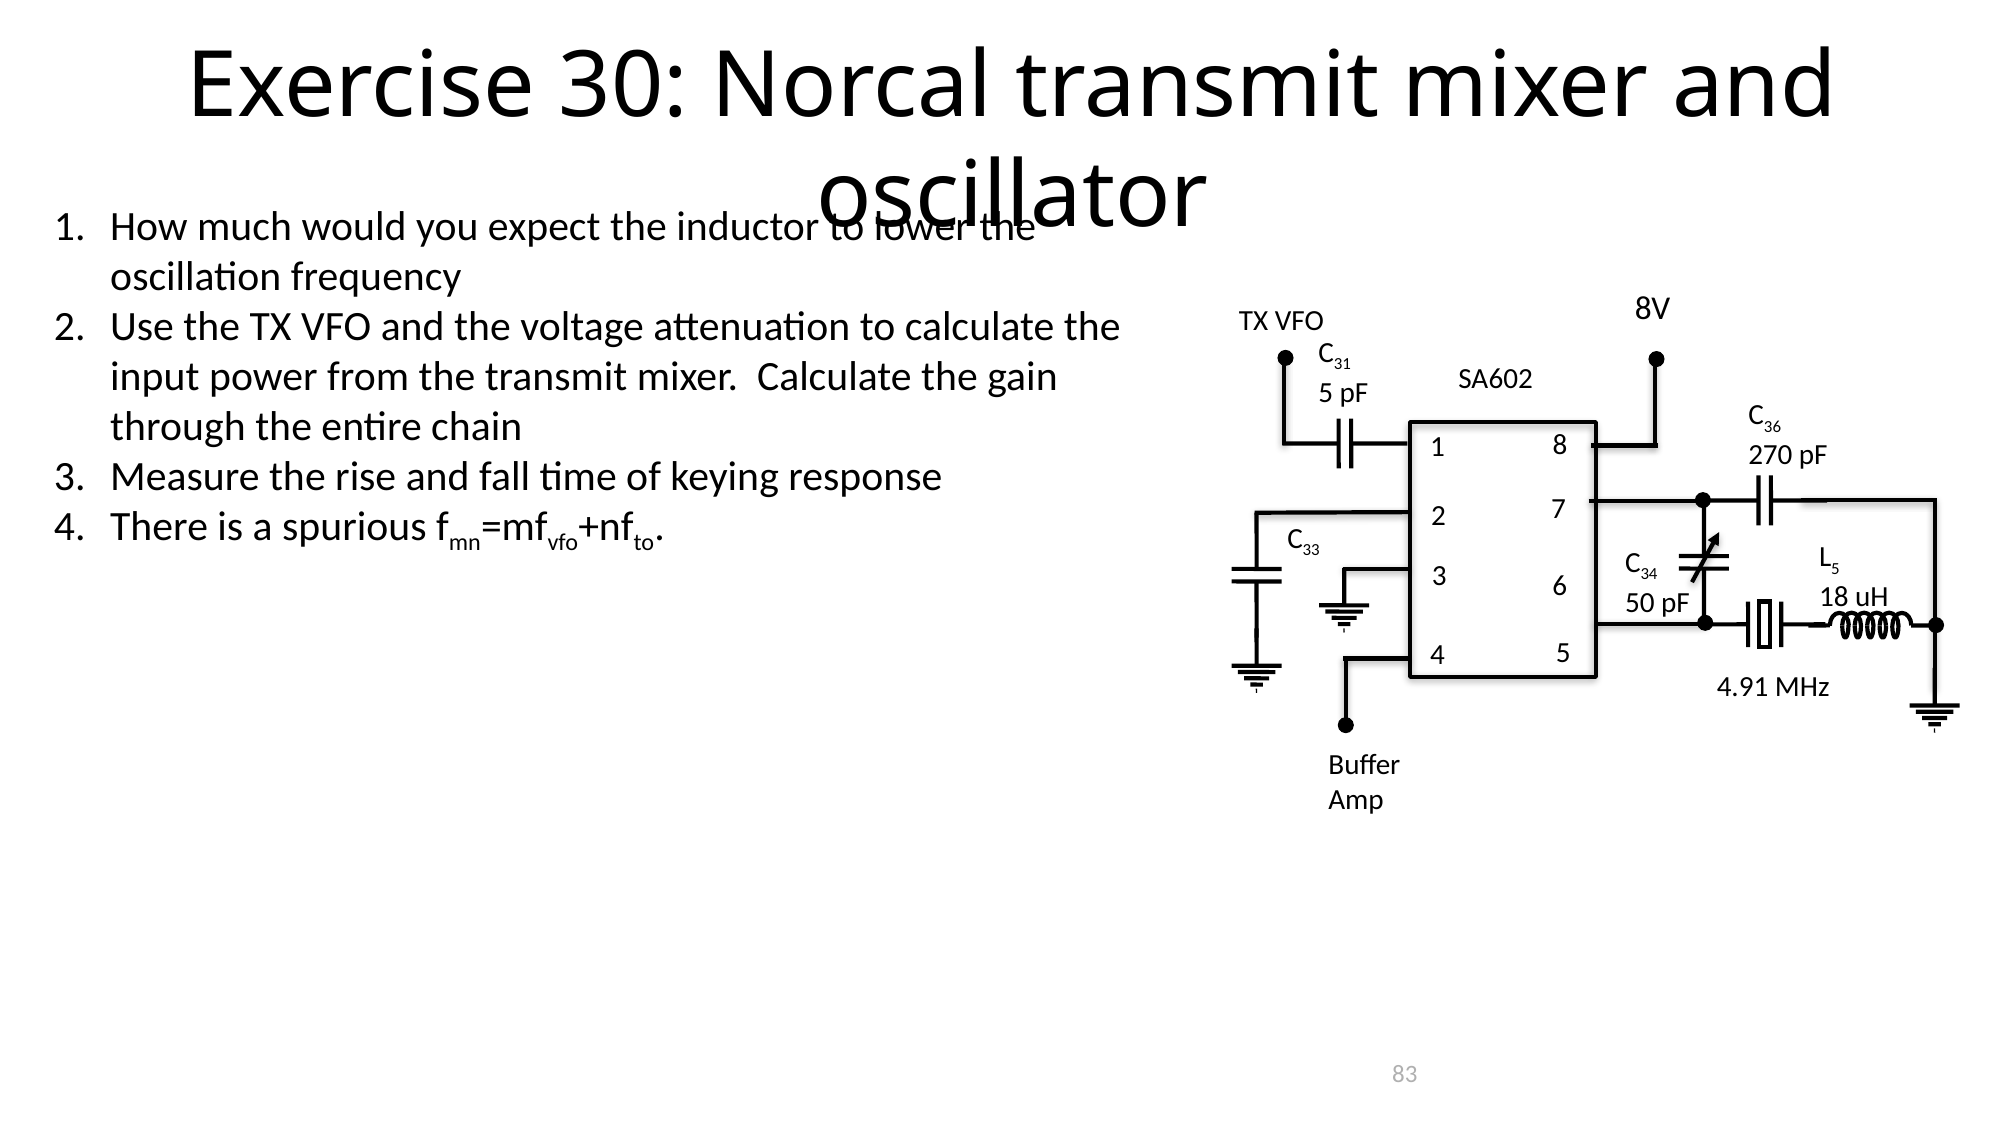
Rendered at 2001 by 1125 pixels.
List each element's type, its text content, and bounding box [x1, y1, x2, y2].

slide_number 83 [1074, 738, 1425, 1125]
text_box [1231, 278, 1960, 824]
text_box Exercise 30: Norcal transmit mixer and oscillator [25, 24, 2000, 245]
text_box How much would you expect the inductor to lower the oscillation frequency Use the TX VFO and the voltage attenuation to calculate the input power from the transmit mixer. Calculate the gain through the entire chain Measure the rise and fall time of keying response There is a spurious fmn=mfvfo+nfto. [46, 190, 1204, 1079]
